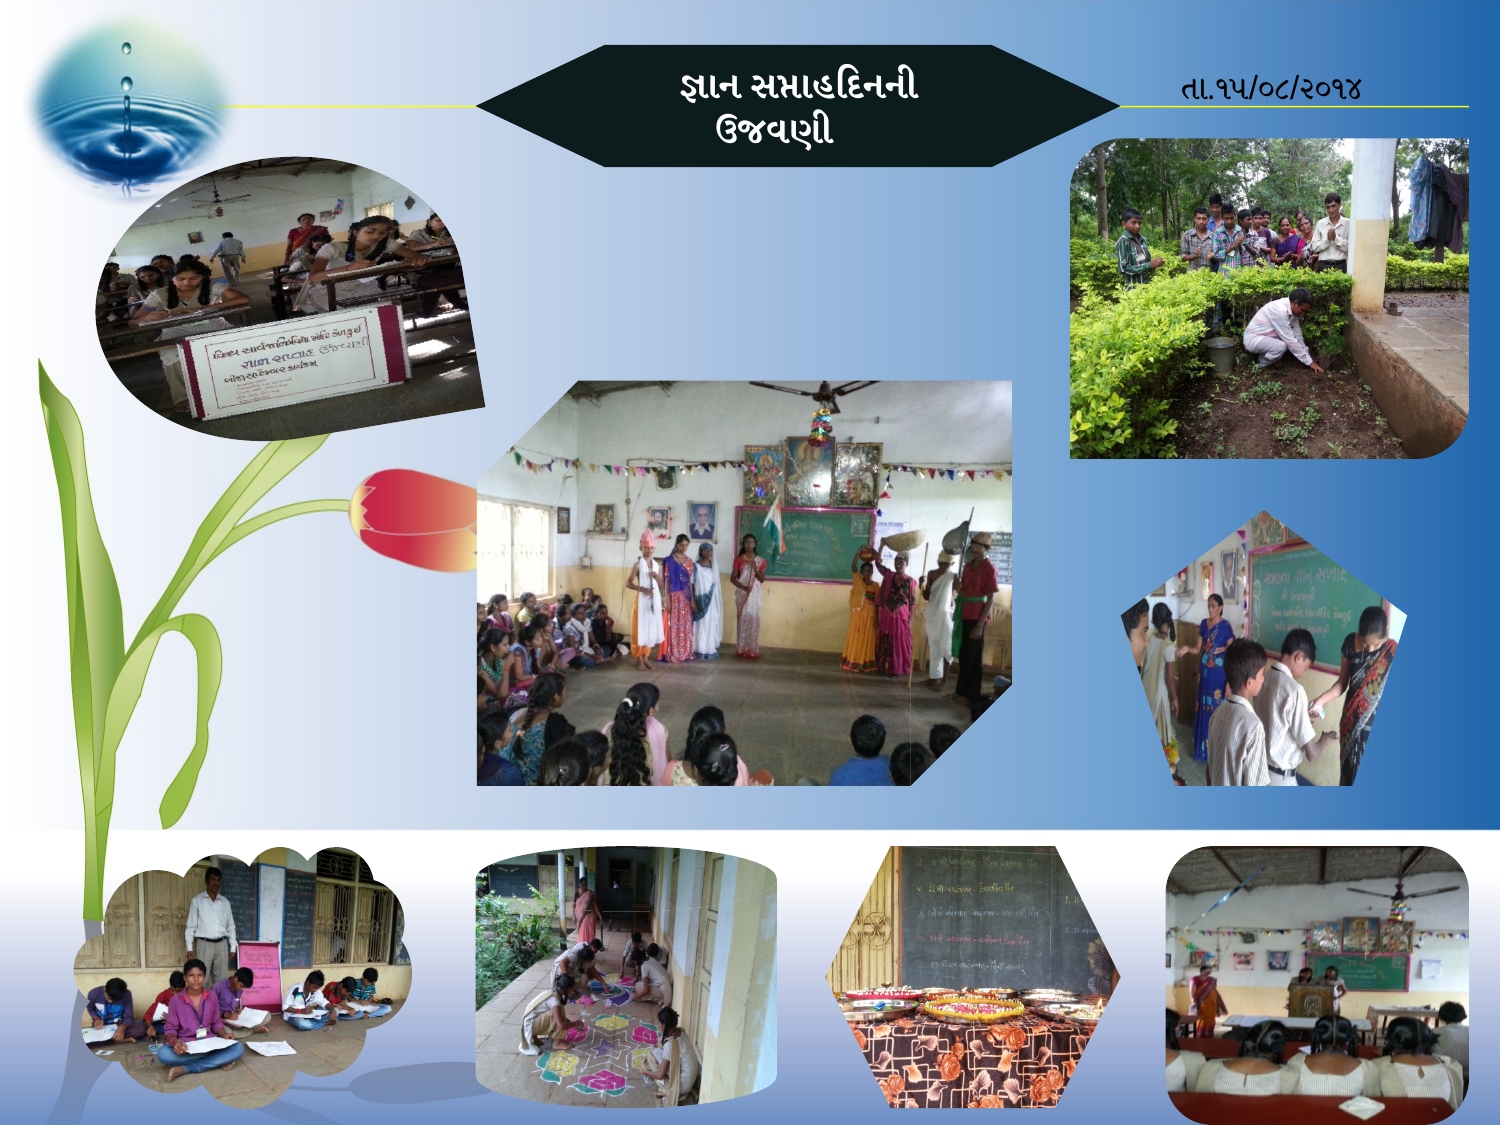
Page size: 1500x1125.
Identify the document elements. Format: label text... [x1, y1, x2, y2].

picture [0, 0, 1500, 1125]
text_box જ્ઞાન સપ્તાહદિનની ઉજવણી [491, 116, 1105, 170]
text_box તા.૧૫/૦૮/૨૦૧૪ [1165, 59, 1469, 106]
text_box જ્ઞાન સપ્તાહદિનની ઉજવણી [474, 42, 1122, 104]
